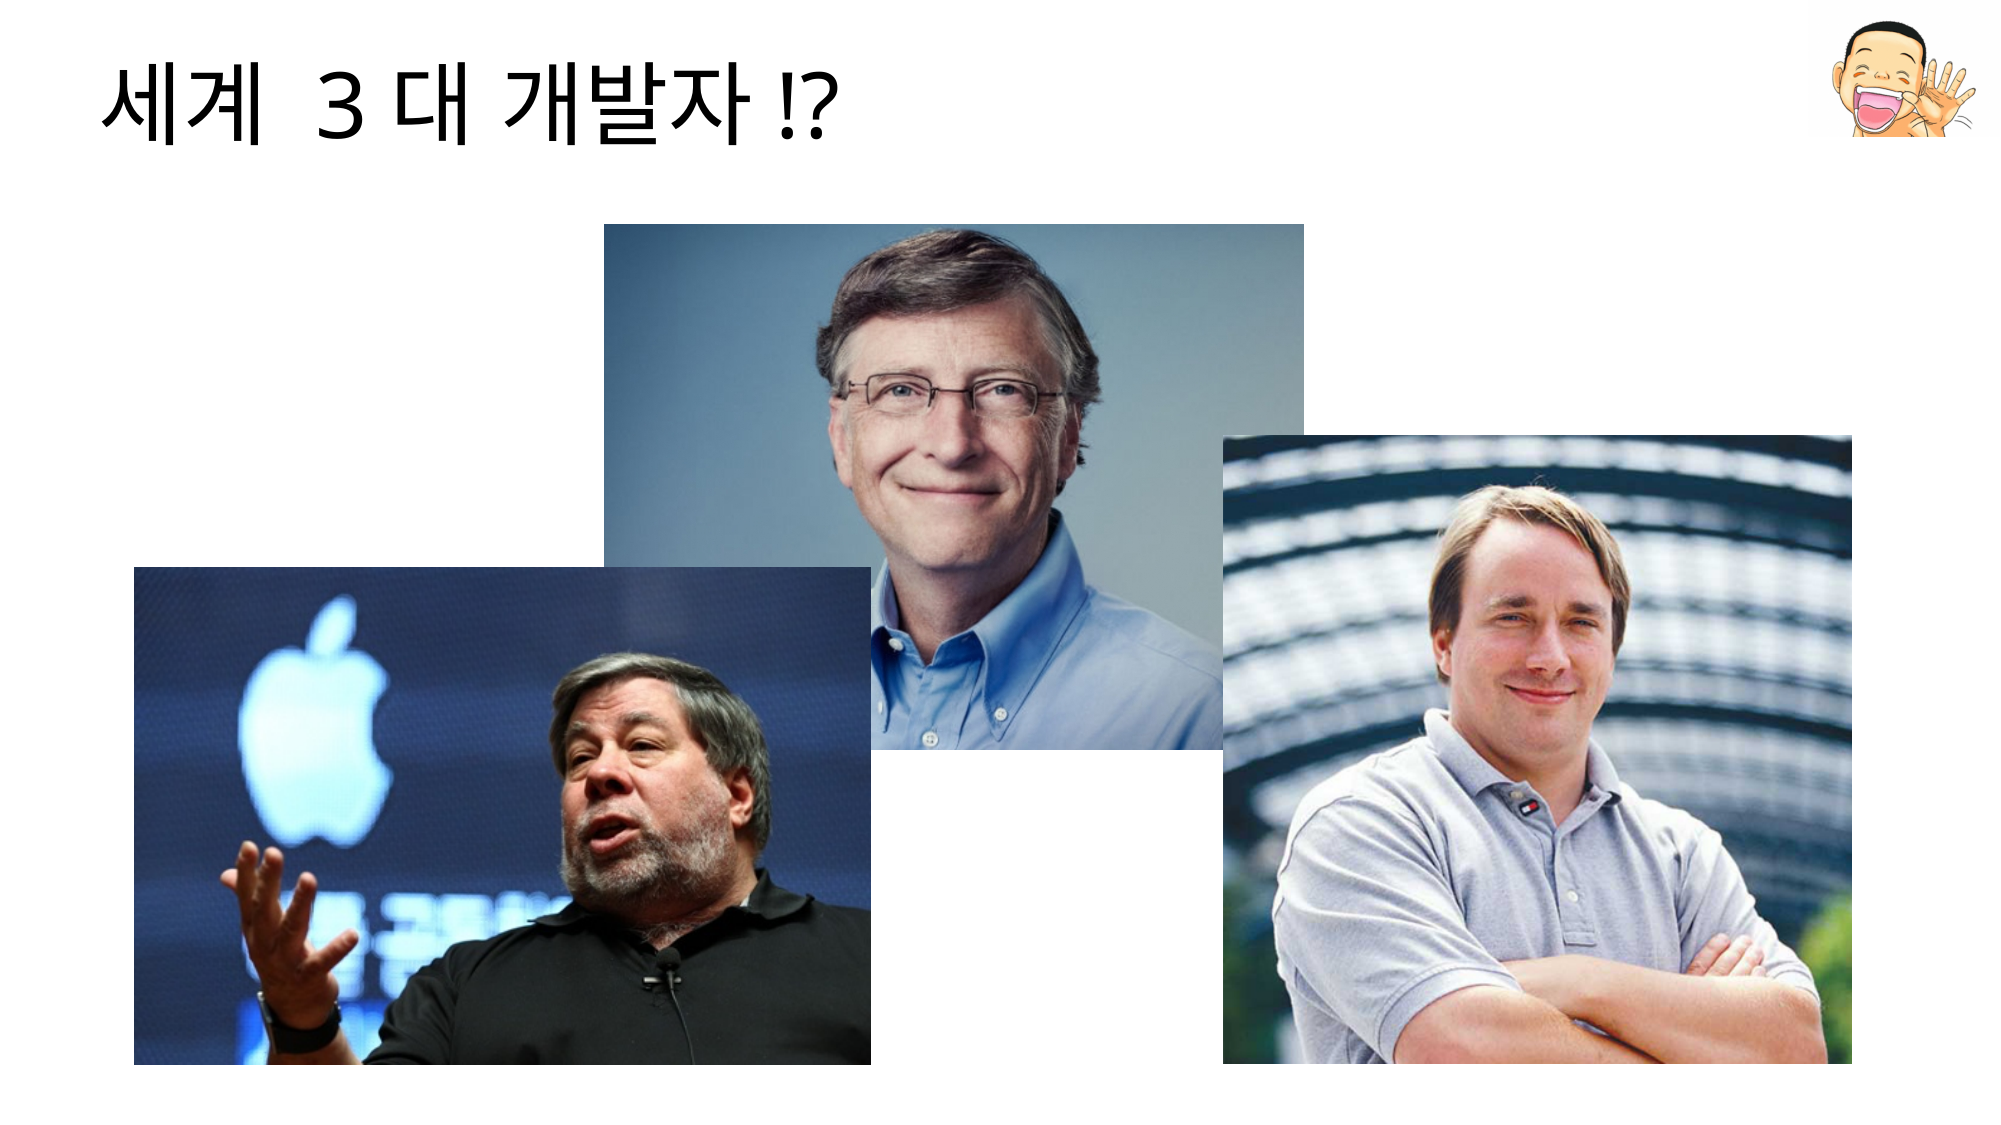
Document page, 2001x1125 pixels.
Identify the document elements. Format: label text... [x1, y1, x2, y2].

title 세계 3대 개발자!? [83, 0, 1931, 218]
picture [134, 224, 1852, 1065]
picture [1931, 0, 2000, 137]
